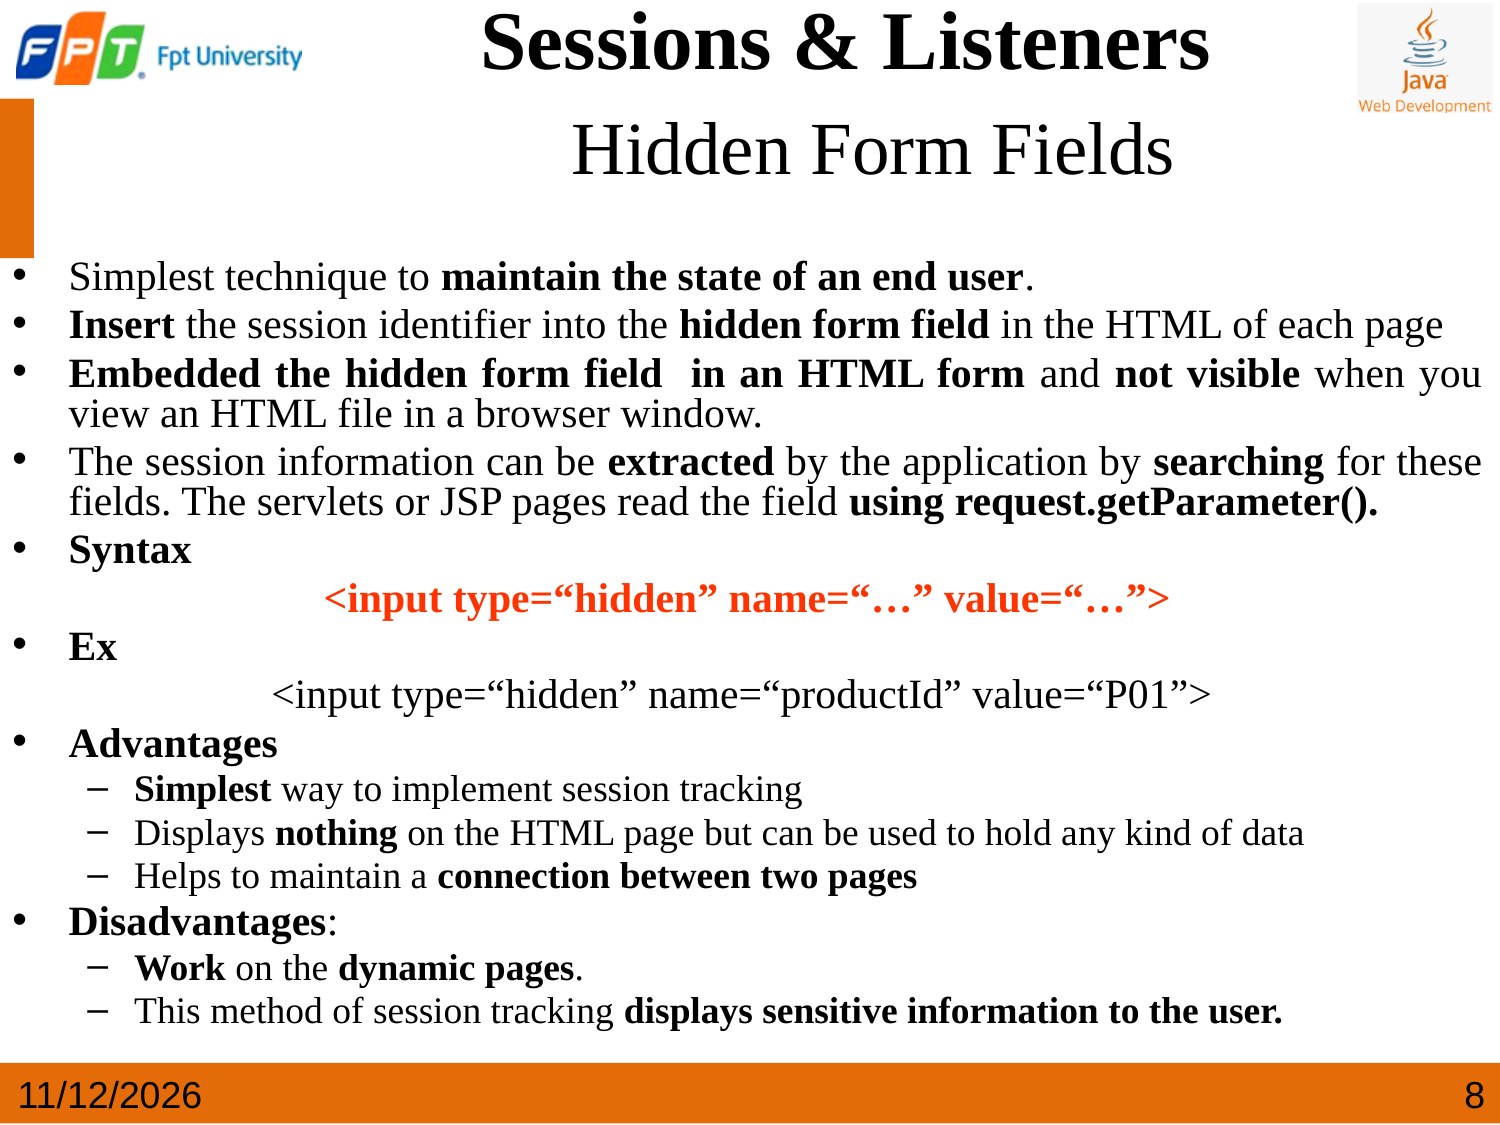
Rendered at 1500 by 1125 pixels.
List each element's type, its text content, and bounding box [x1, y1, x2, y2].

slide_number 8 [1050, 1063, 1500, 1124]
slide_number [2, 1063, 231, 1123]
list Simplest technique to maintain the state of an end user. Insert the session identifier into the hidden form field in the HTML of each page Embedded the hidden form field in an HTML form and not visible when you view an HTML file in a browser window. The session information can be extracted by the application by searching for these fields. The servlets or JSP pages read the field using request.getParameter(). Syntax <input type=“hidden” name=“…” value=“…”> Ex <input type=“hidden” name=“productId” value=“P01”> Advantages Simplest way to implement session tracking Displays nothing on the HTML page but can be used to hold any kind of data Helps to maintain a connection between two pages Disadvantages: Work on the dynamic pages. This method of session tracking displays sensitive information to the user. [0, 251, 1498, 1064]
title Sessions & Listeners Hidden Form Fields [217, 0, 1500, 189]
picture [16, 11, 217, 85]
